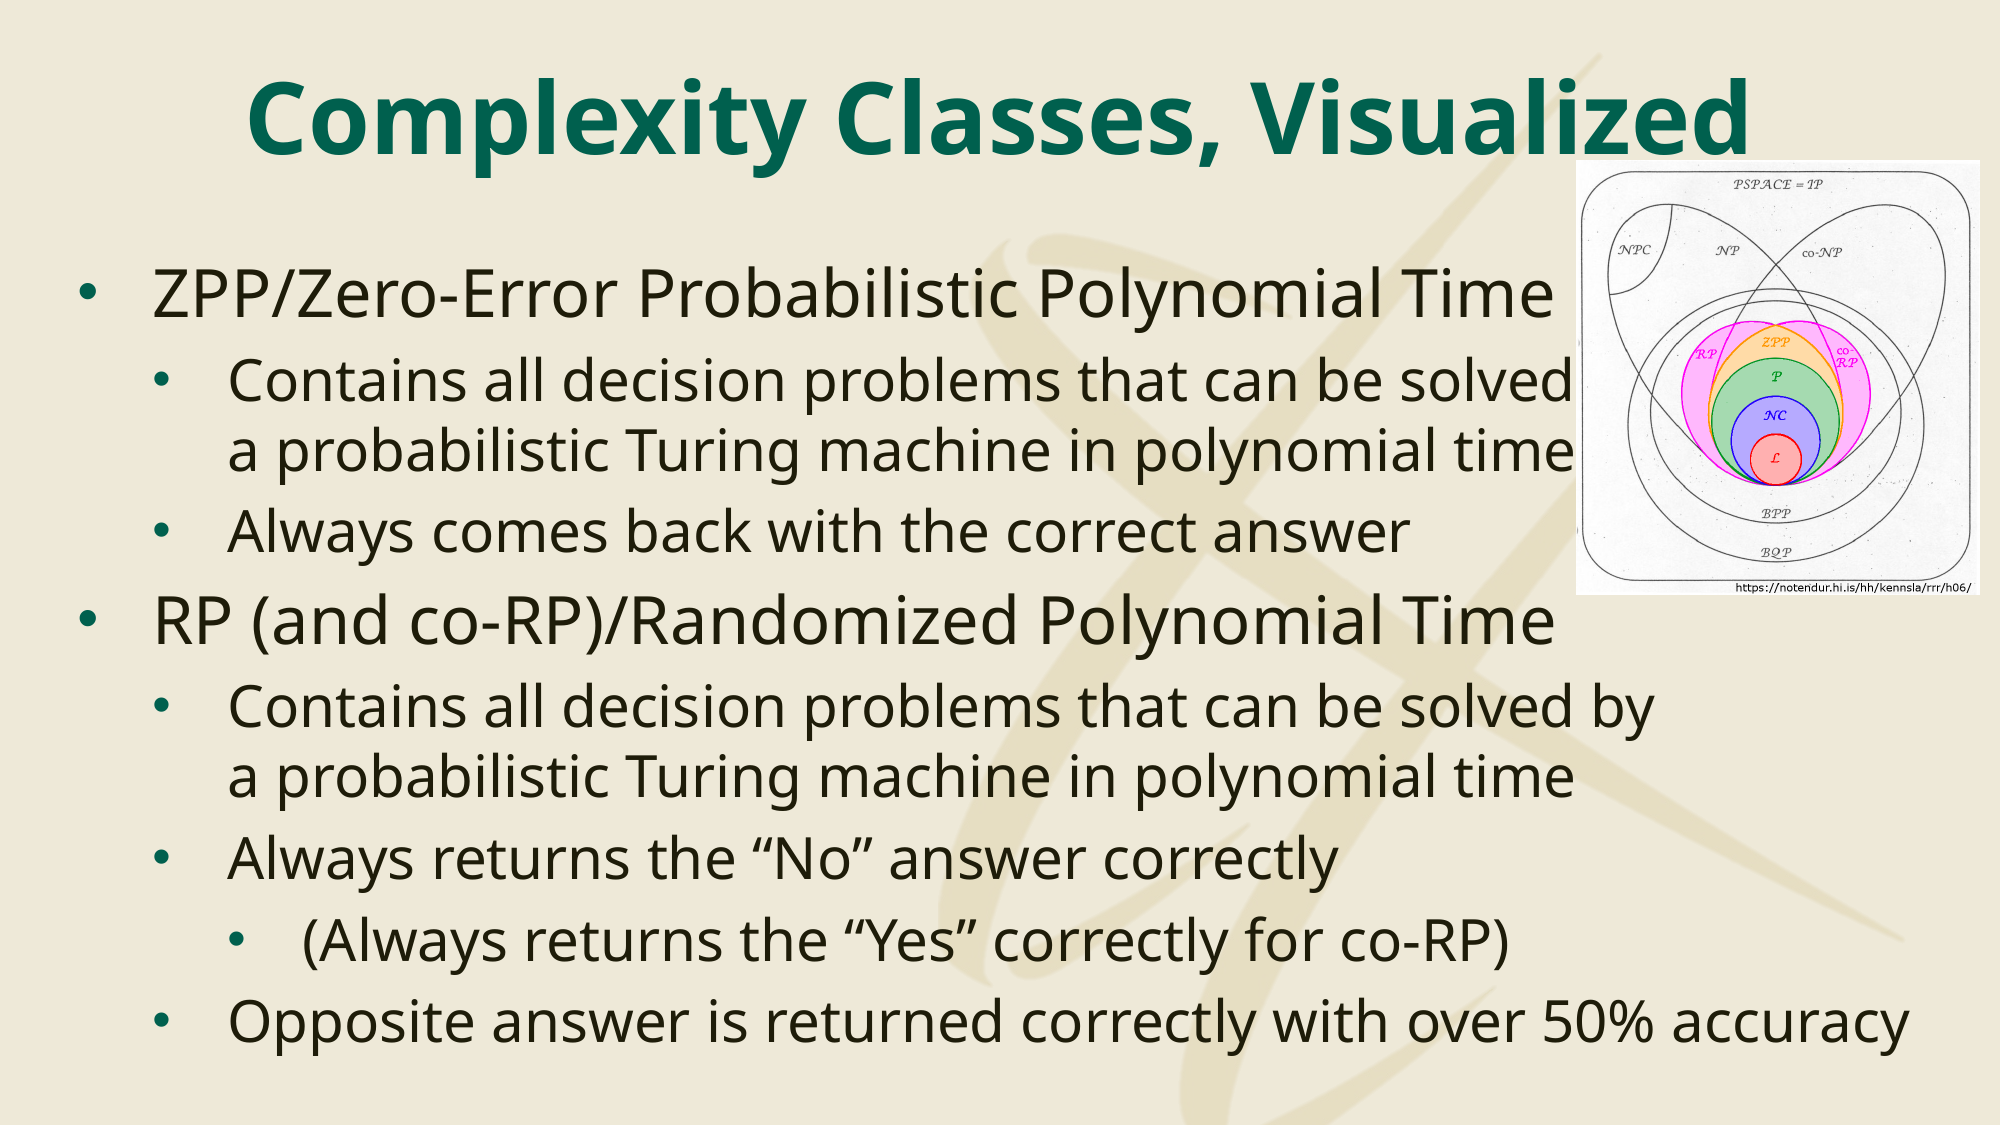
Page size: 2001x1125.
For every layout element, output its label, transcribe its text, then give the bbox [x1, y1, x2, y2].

title Complexity Classes, Visualized [51, 0, 938, 244]
picture [938, 0, 1980, 1125]
text_box ZPP/Zero-Error Probabilistic Polynomial Time Contains all decision problems that can be solved by a probabilistic Turing machine in polynomial time Always comes back with the correct answer RP (and co-RP)/Randomized Polynomial Time Contains all decision problems that can be solved by a probabilistic Turing machine in polynomial time Always returns the “No” answer correctly (Always returns the “Yes” correctly for co-RP) Opposite answer is returned correctly with over 50% accuracy [62, 243, 938, 1125]
